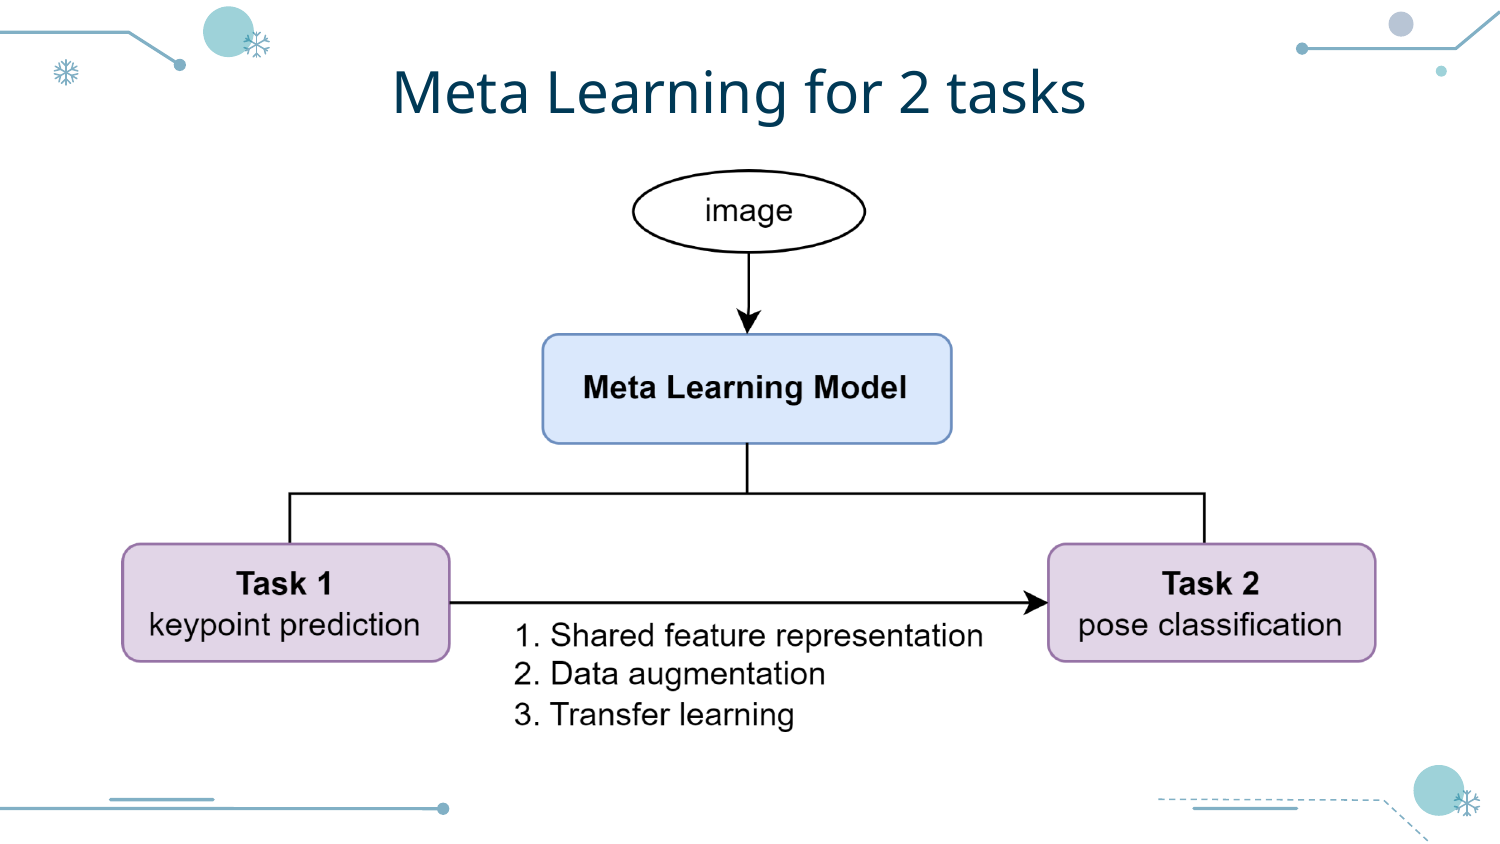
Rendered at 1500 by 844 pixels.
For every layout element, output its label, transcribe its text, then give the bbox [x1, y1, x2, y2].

picture [120, 169, 1380, 737]
title Meta Learning for 2 tasks [40, 40, 1439, 135]
